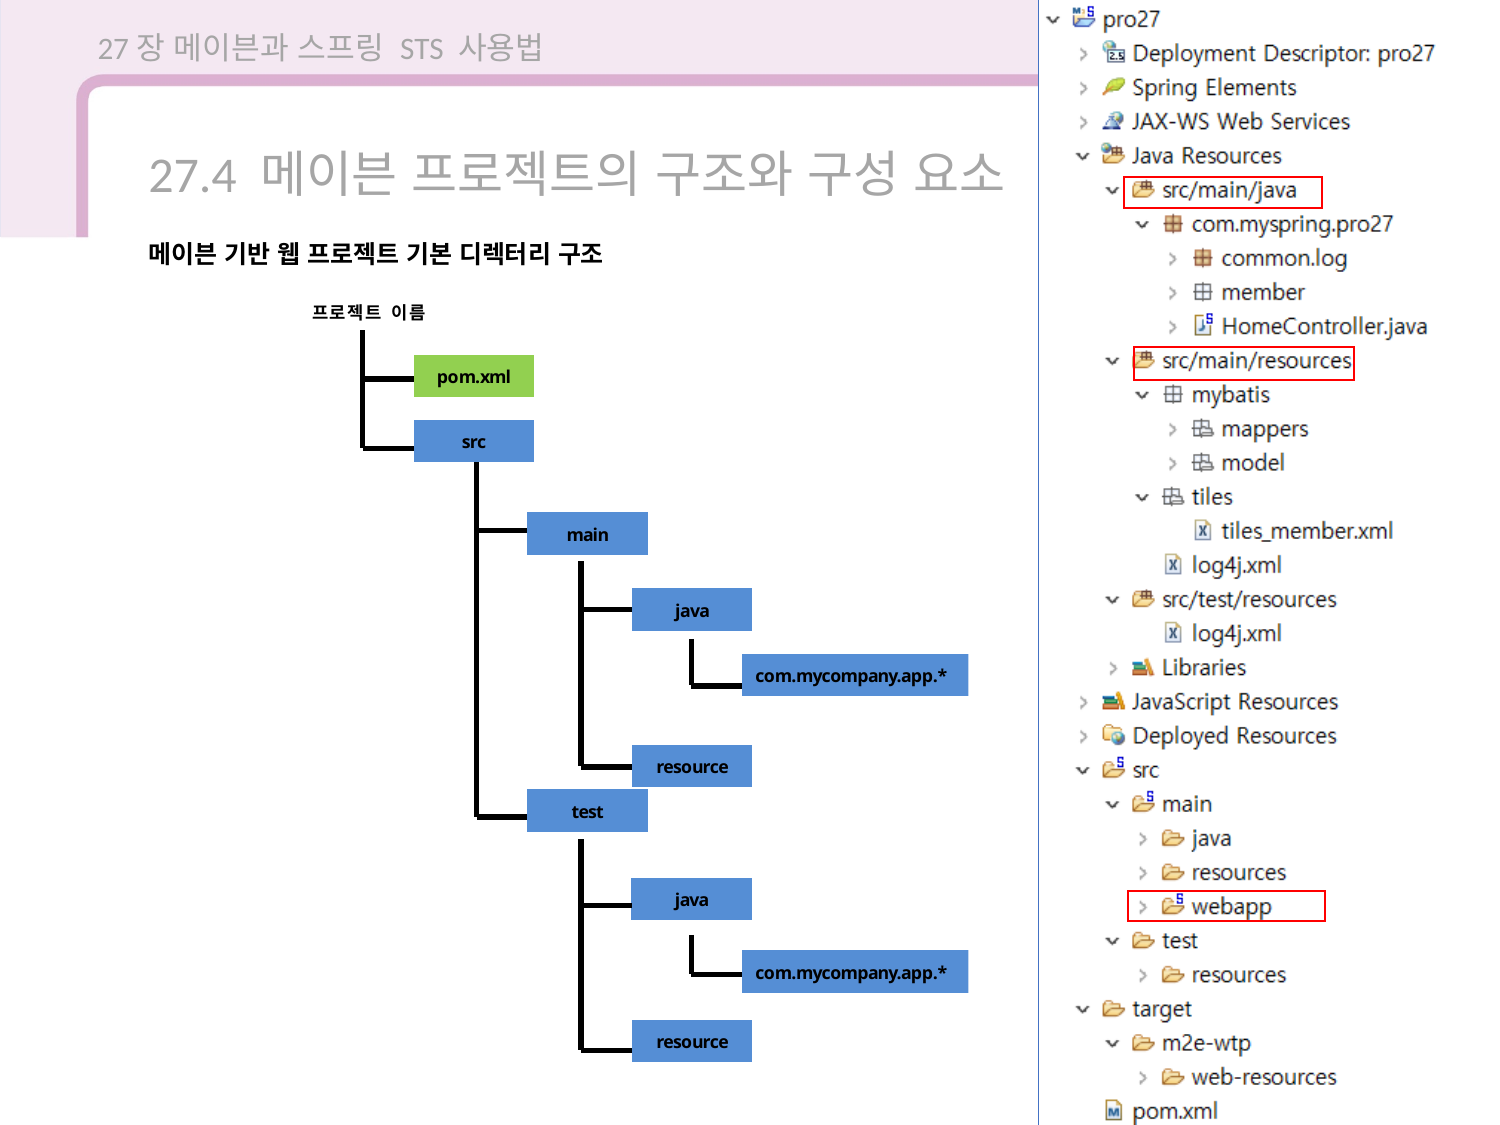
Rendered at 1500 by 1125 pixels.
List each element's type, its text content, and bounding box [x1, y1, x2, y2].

text_box 27.4 메이븐 프로젝트의 구조와 구성 요소 [96, 134, 1038, 210]
picture [1039, 0, 1500, 1125]
picture [0, 0, 1038, 1125]
text_box 27장 메이븐과 스프링 STS 사용법 [82, 0, 1038, 74]
text_box 메이븐 기반 웹 프로젝트 기본 디렉터리 구조 [133, 231, 915, 277]
